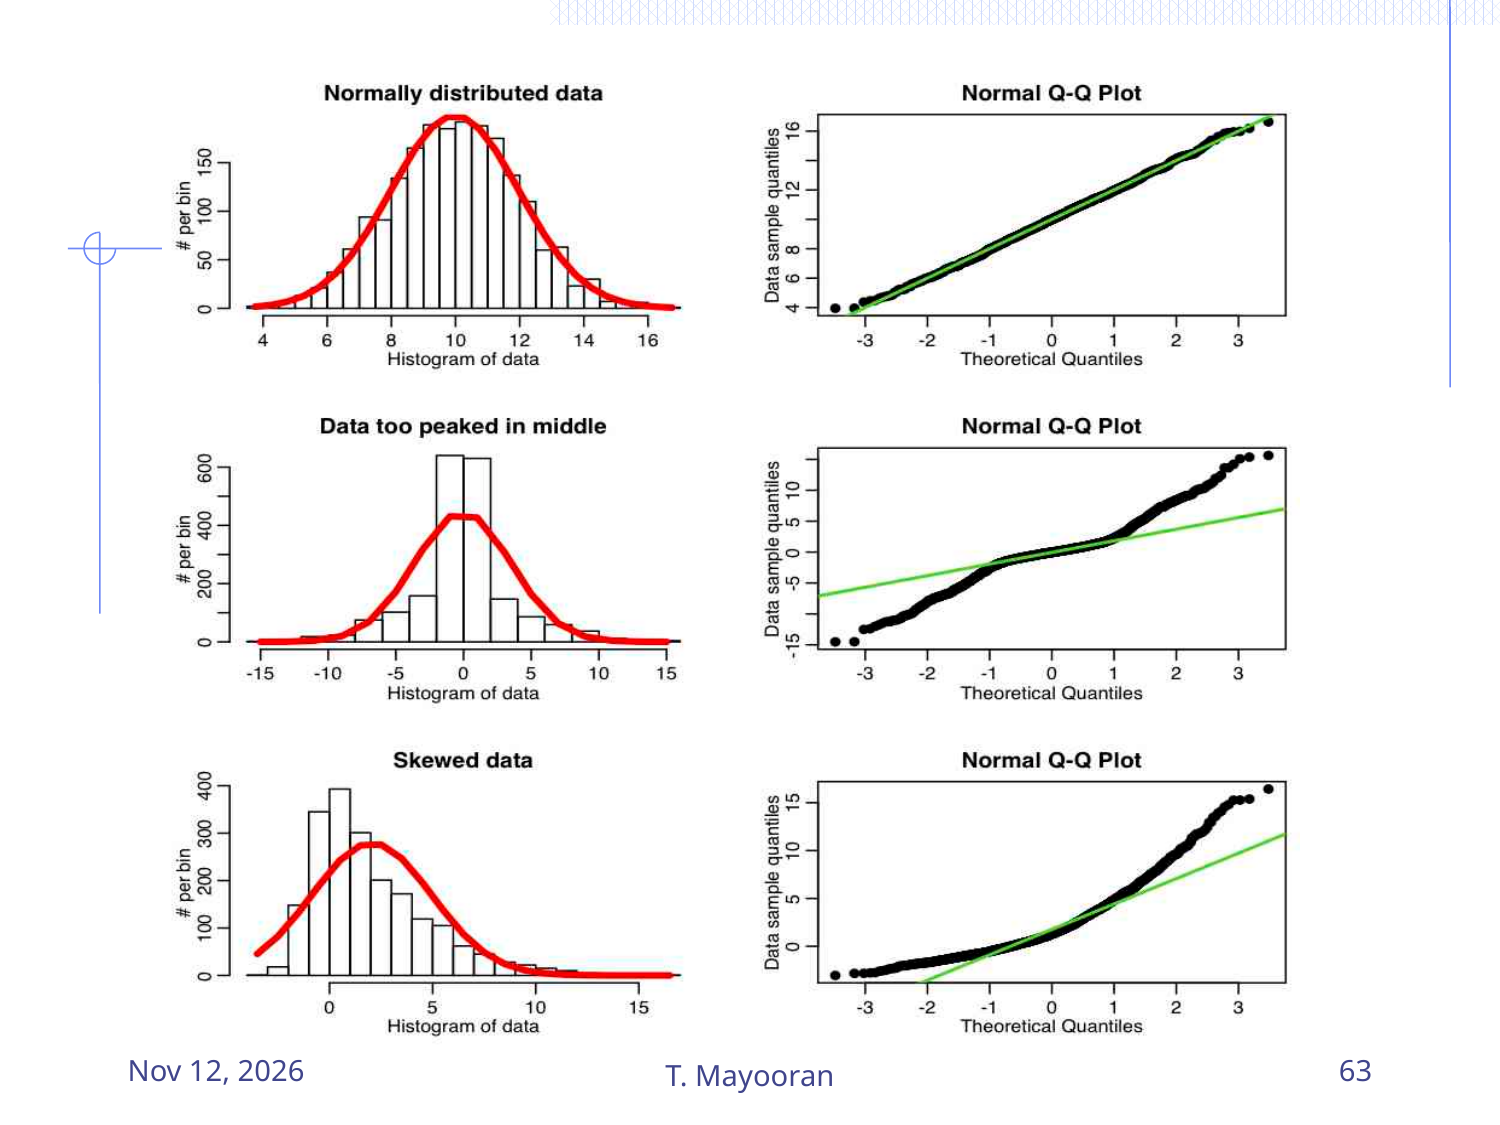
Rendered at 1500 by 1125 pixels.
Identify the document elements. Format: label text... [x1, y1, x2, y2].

picture [162, 74, 1301, 1051]
footer T. Mayooran [512, 1060, 988, 1101]
slide_number 12-May-23 [112, 1024, 426, 1101]
slide_number 63 [1074, 1024, 1388, 1101]
